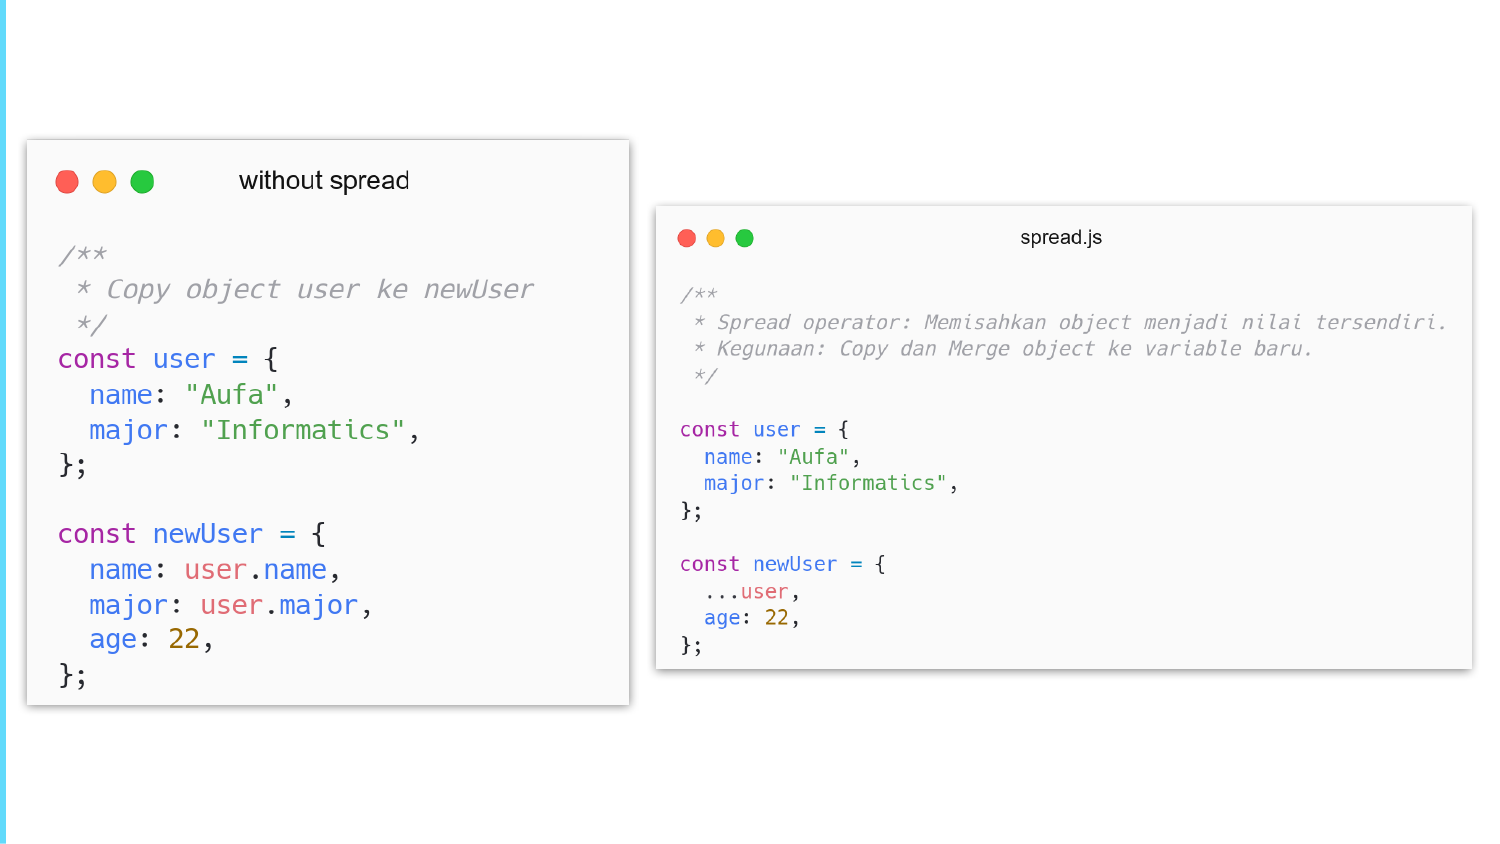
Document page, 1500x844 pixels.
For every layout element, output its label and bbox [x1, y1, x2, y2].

picture [656, 206, 1473, 670]
picture [27, 138, 630, 705]
text_box [0, 0, 6, 844]
